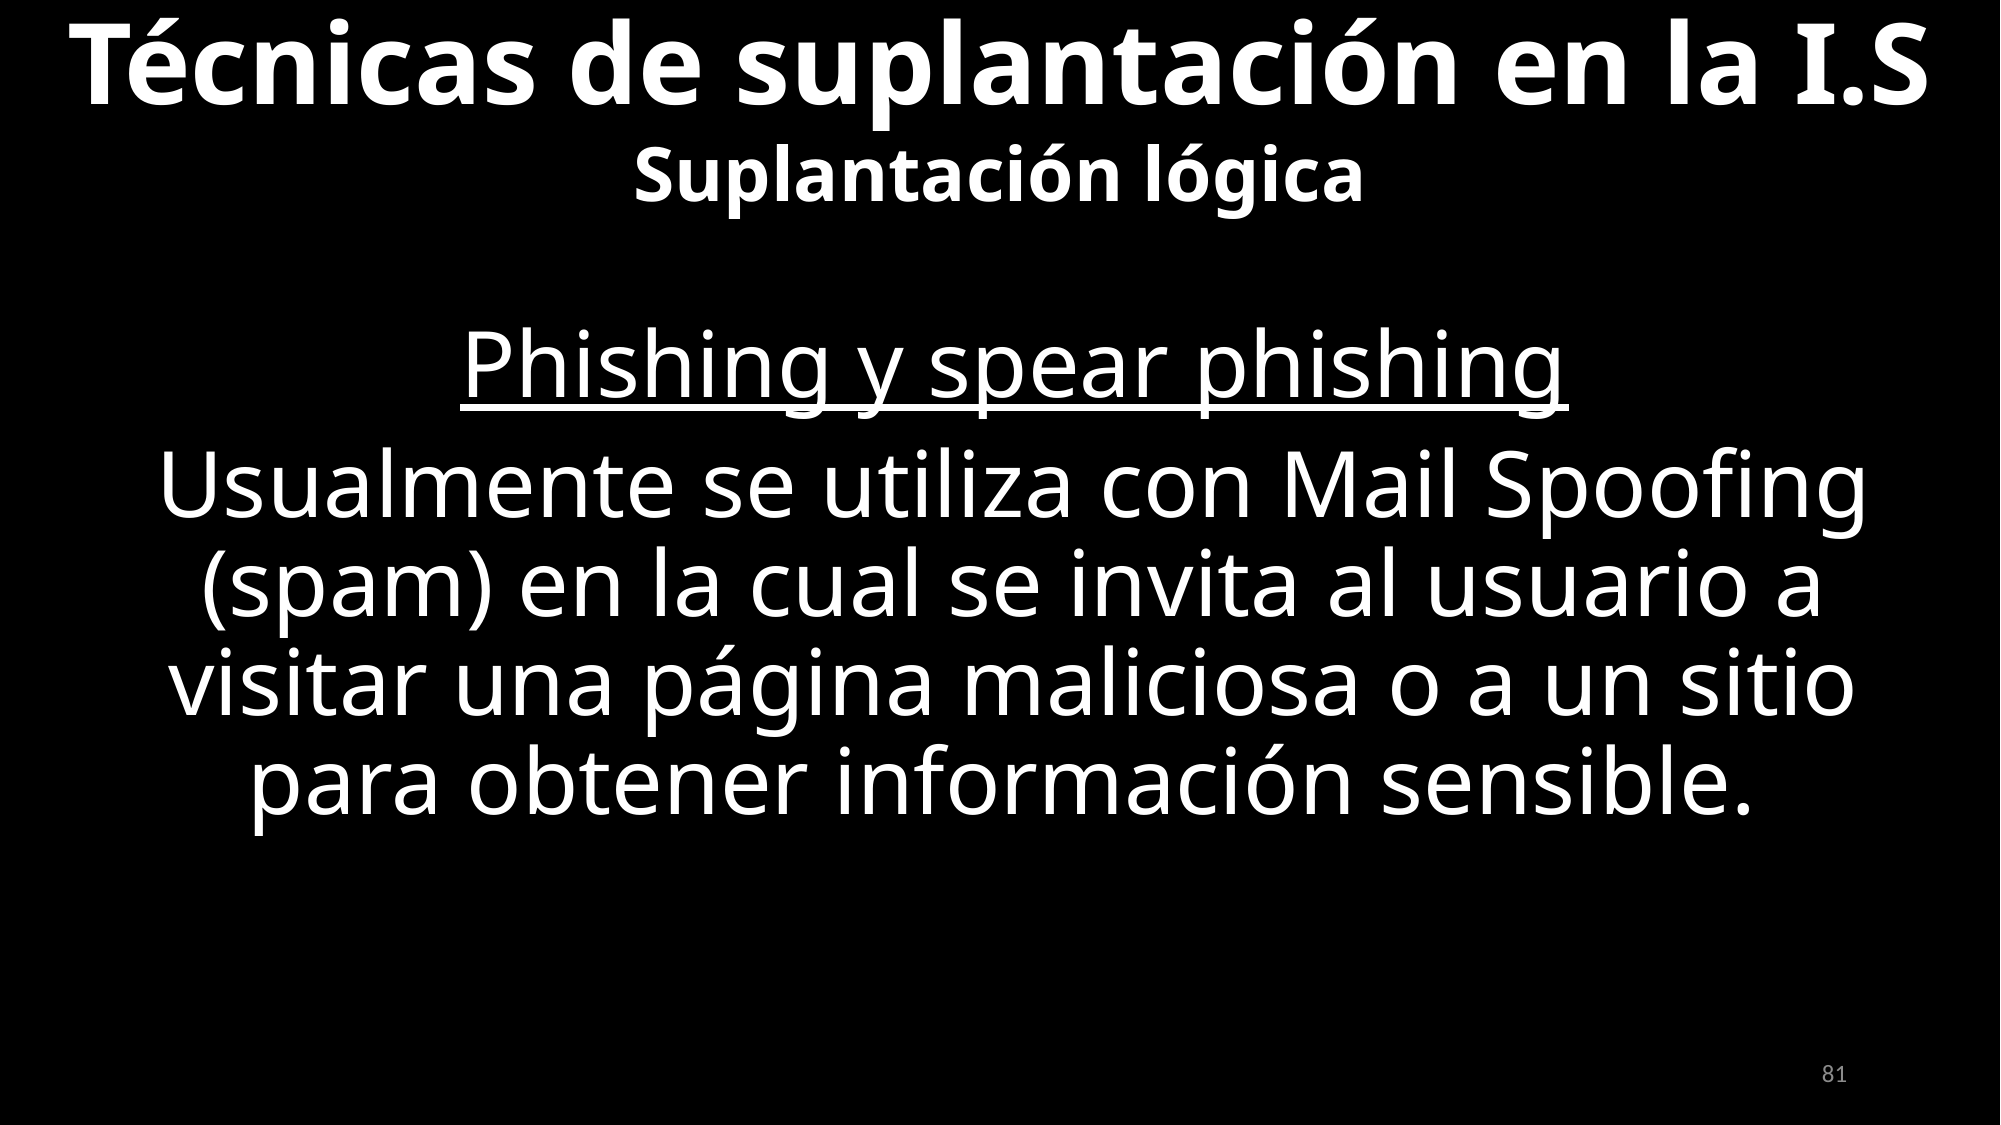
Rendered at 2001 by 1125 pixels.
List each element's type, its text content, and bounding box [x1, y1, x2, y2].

text_box Phishing y spear phishing Usualmente se utiliza con Mail Spoofing (spam) en la cual se invita al usuario a visitar una página maliciosa o a un sitio para obtener información sensible. [117, 179, 1912, 927]
text_box Técnicas de suplantación en la I.S Suplantación lógica [0, 0, 2000, 315]
slide_number 81 [1412, 1042, 1863, 1103]
